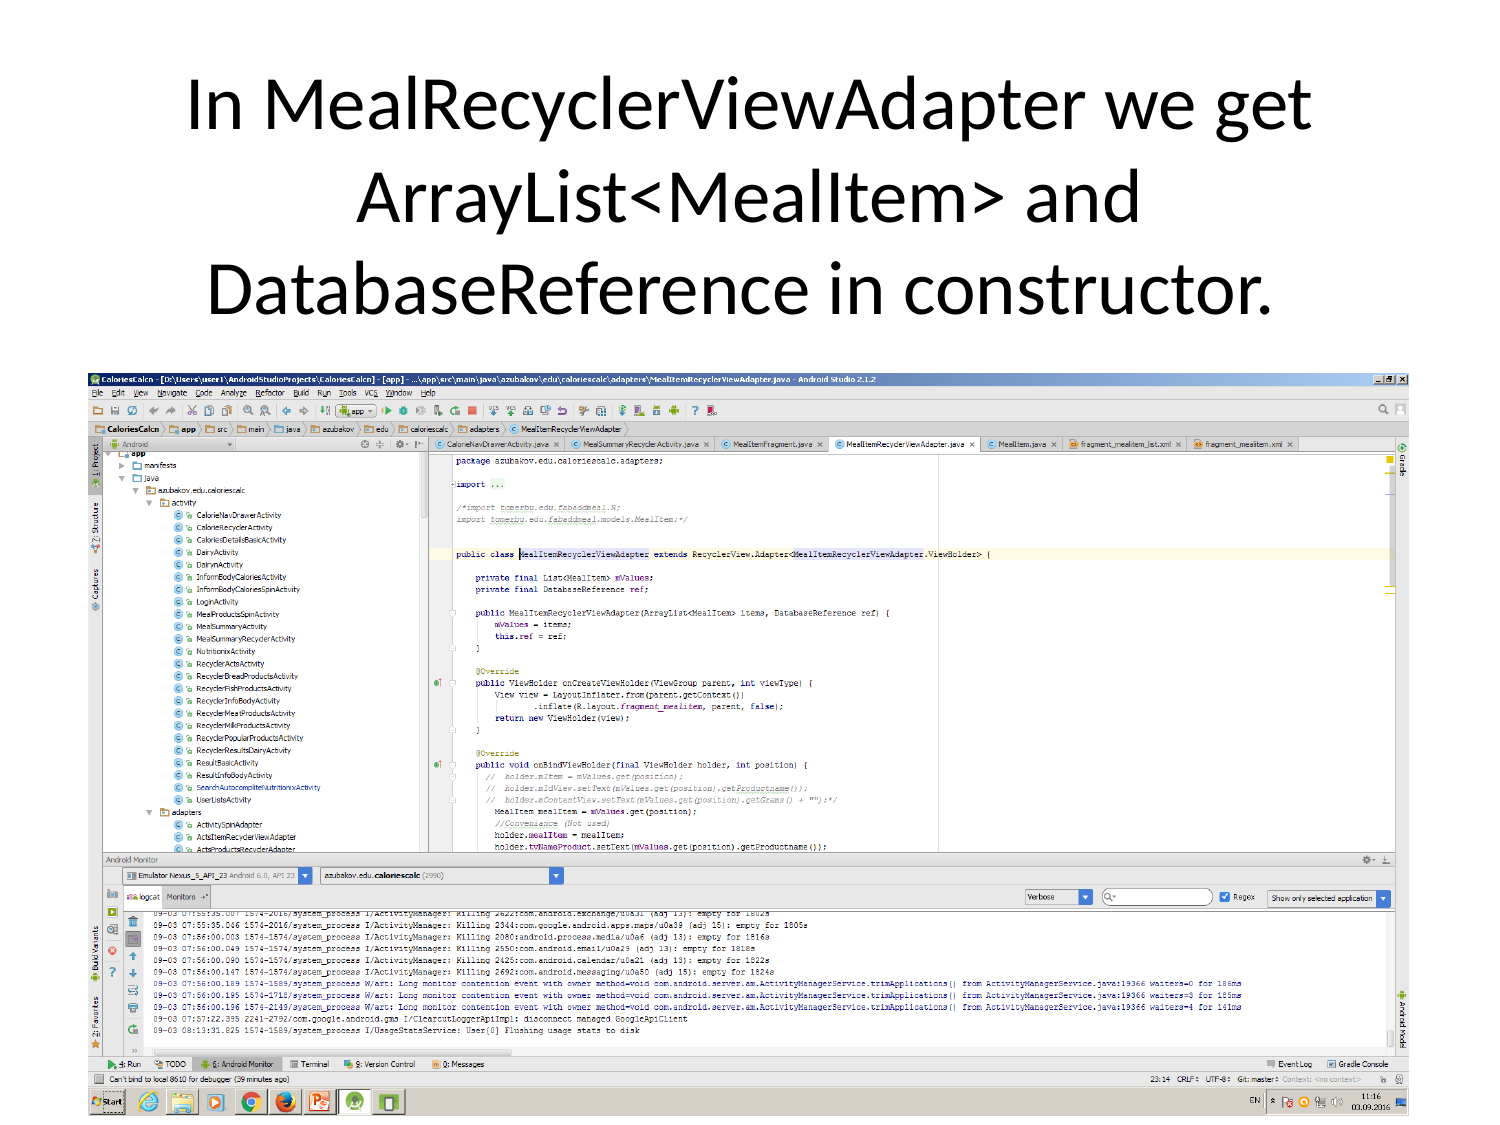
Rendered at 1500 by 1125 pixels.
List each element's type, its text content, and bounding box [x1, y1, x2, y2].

title In MealRecyclerViewAdapter we get ArrayList<MealItem> and DatabaseReference in constructor. [75, 45, 1425, 339]
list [88, 373, 1409, 1117]
